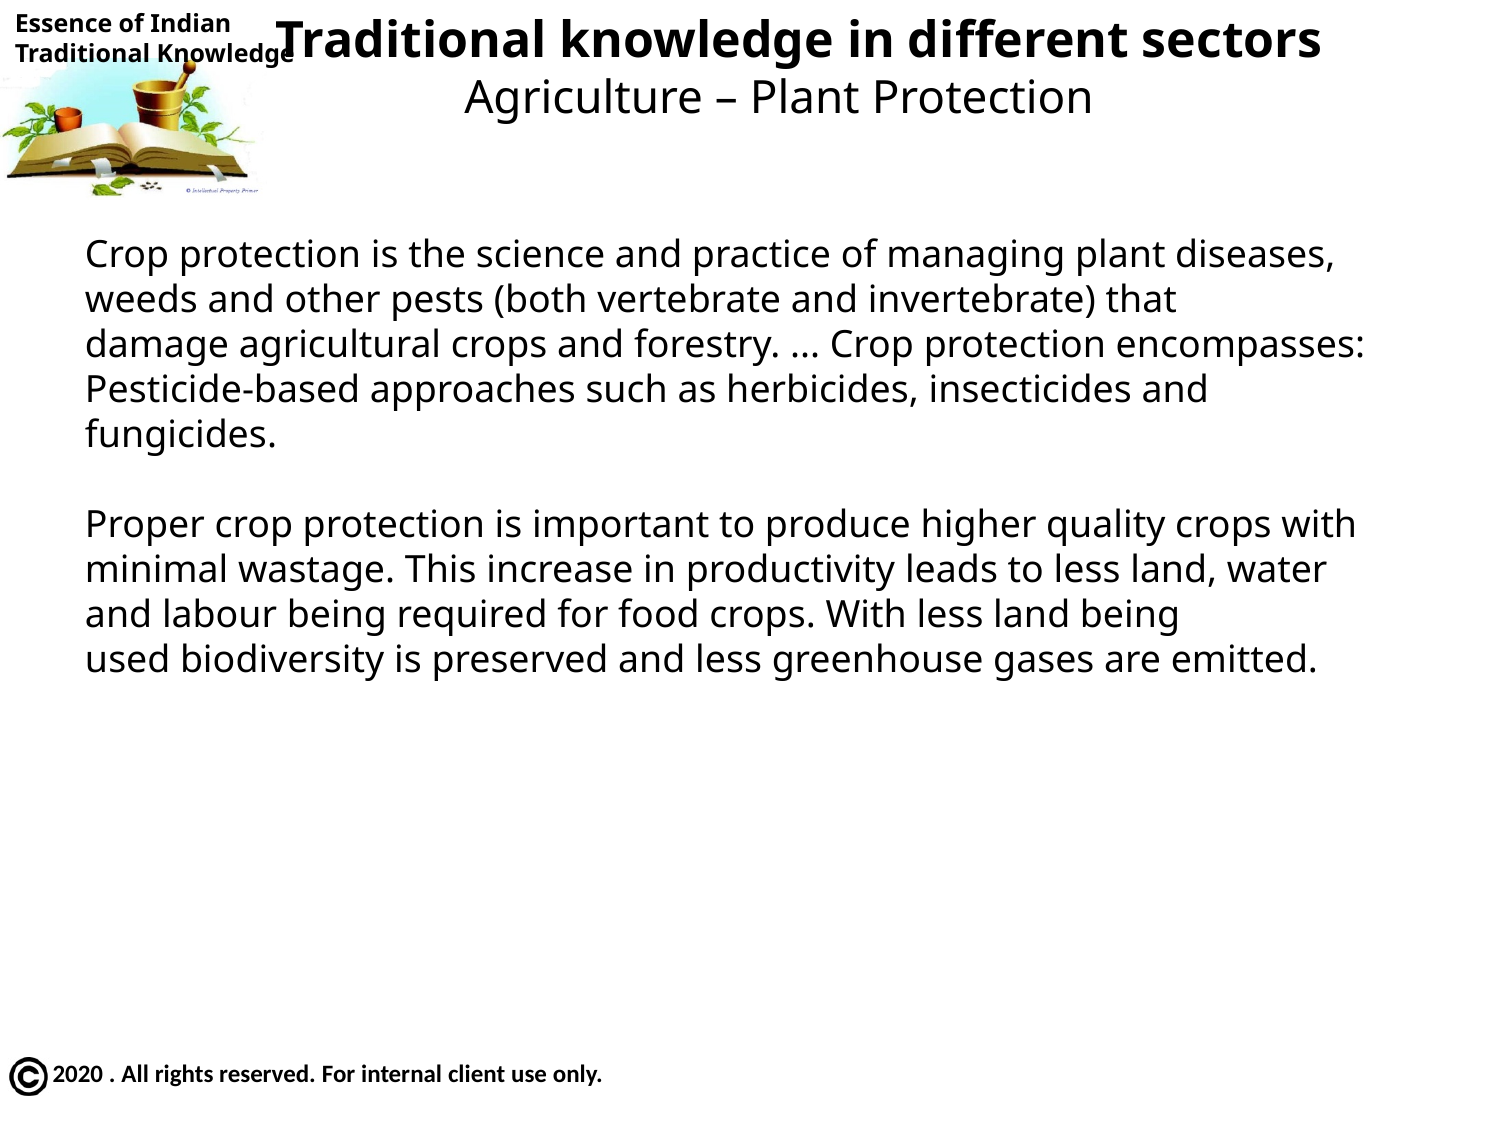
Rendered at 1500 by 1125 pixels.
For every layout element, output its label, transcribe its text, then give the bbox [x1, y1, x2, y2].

text_box Essence of Indian Traditional Knowledge [0, 0, 58, 56]
text_box Crop protection is the science and practice of managing plant diseases, weeds and other pests (both vertebrate and invertebrate) that damage agricultural crops and forestry. ... Crop protection encompasses: Pesticide-based approaches such as herbicides, insecticides and fungicides. Proper crop protection is important to produce higher quality crops with minimal wastage. This increase in productivity leads to less land, water and labour being required for food crops. With less land being used biodiversity is preserved and less greenhouse gases are emitted. [70, 222, 1418, 688]
picture [0, 58, 267, 200]
text_box 2020 . All rights reserved. For internal client use only. [37, 1050, 663, 1095]
text_box Traditional knowledge in different sectors Agriculture – Plant Protection [58, 0, 1500, 130]
picture [0, 1056, 55, 1096]
